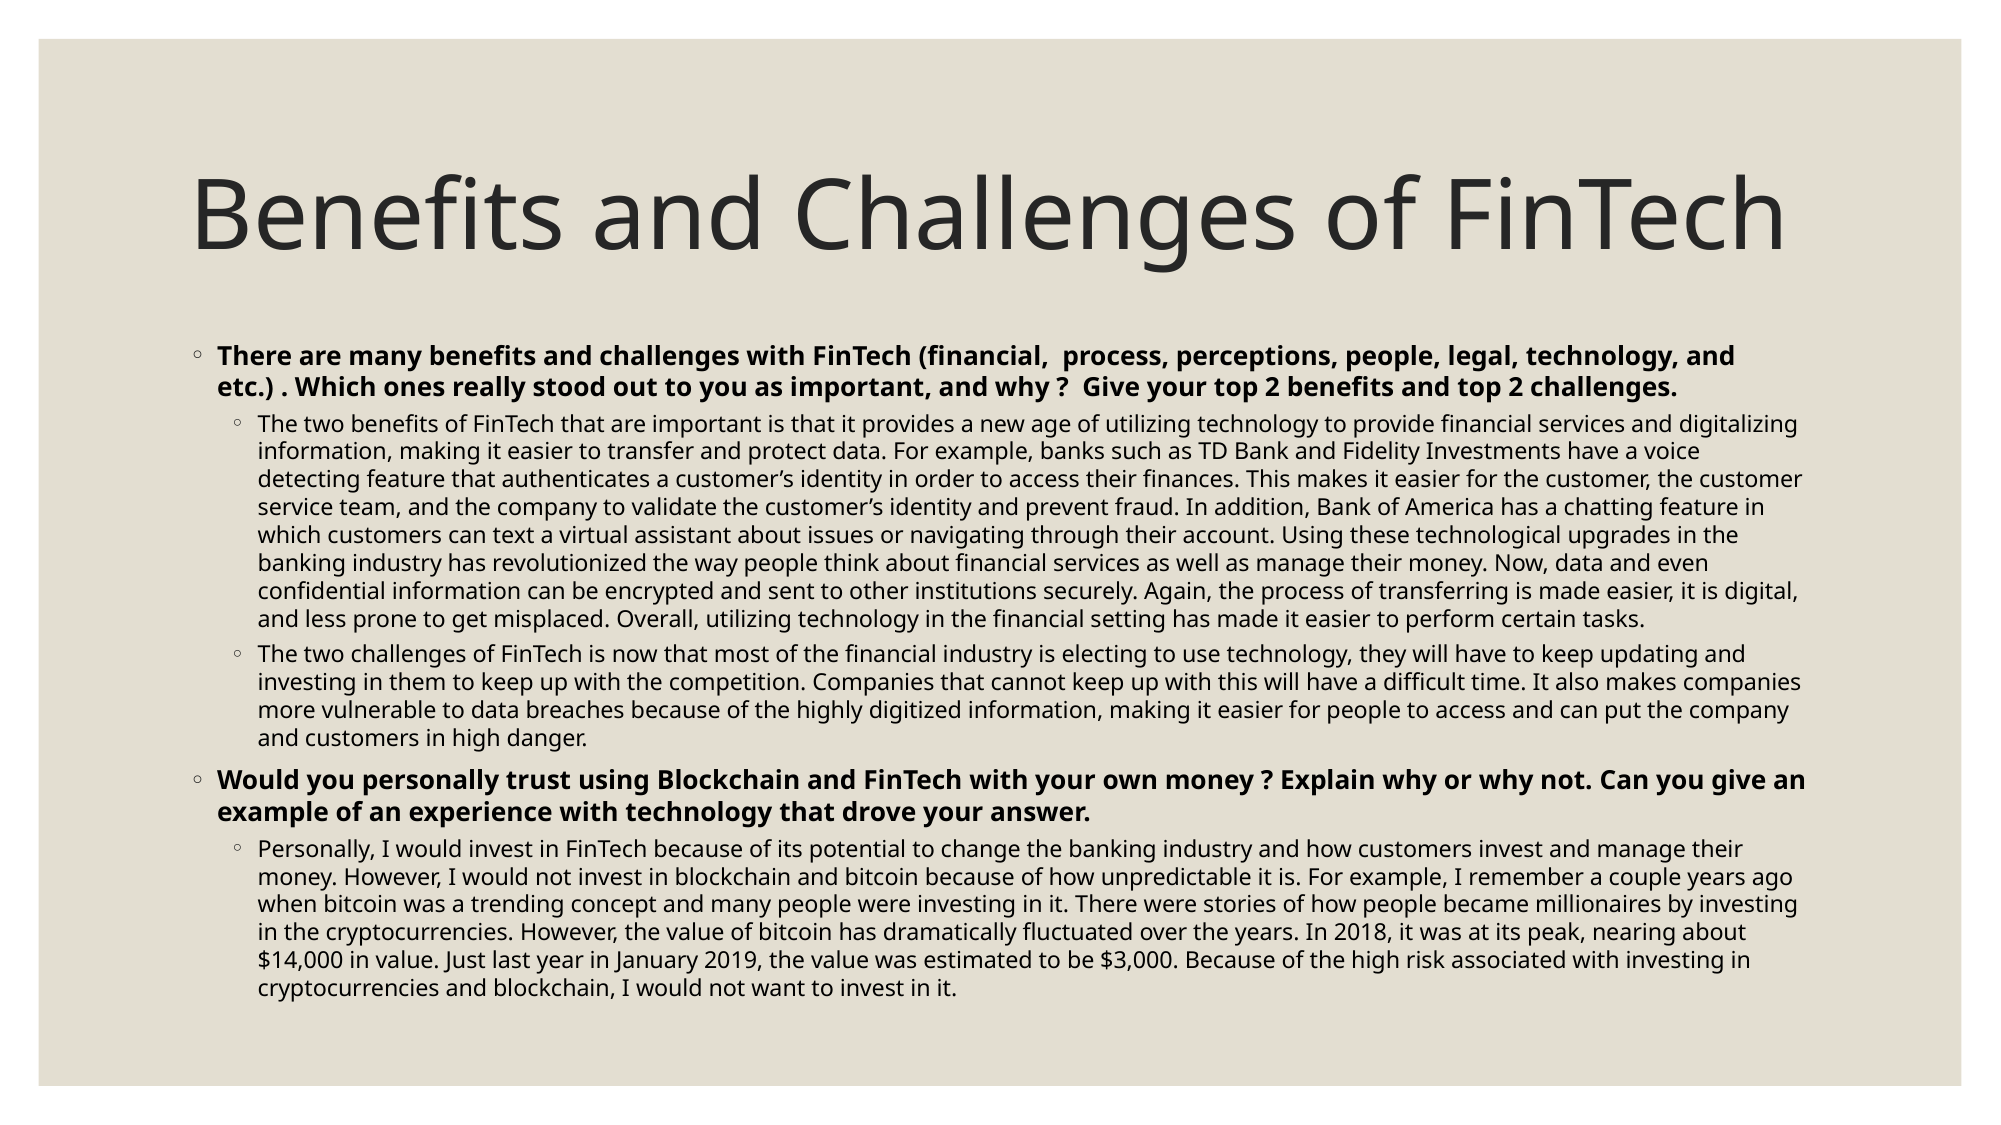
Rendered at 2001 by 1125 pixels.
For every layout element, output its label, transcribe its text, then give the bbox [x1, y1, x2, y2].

title Benefits and Challenges of FinTech [174, 105, 1825, 286]
list There are many benefits and challenges with FinTech (financial, process, perceptions, people, legal, technology, and etc.) . Which ones really stood out to you as important, and why ? Give your top 2 benefits and top 2 challenges. The two benefits of FinTech that are important is that it provides a new age of utilizing technology to provide financial services and digitalizing information, making it easier to transfer and protect data. For example, banks such as TD Bank and Fidelity Investments have a voice detecting feature that authenticates a customer’s identity in order to access their finances. This makes it easier for the customer, the customer service team, and the company to validate the customer’s identity and prevent fraud. In addition, Bank of America has a chatting feature in which customers can text a virtual assistant about issues or navigating through their account. Using these technological upgrades in the banking industry has revolutionized the way people think about financial services as well as manage their money. Now, data and even confidential information can be encrypted and sent to other institutions securely. Again, the process of transferring is made easier, it is digital, and less prone to get misplaced. Overall, utilizing technology in the financial setting has made it easier to perform certain tasks. The two challenges of FinTech is now that most of the financial industry is electing to use technology, they will have to keep updating and investing in them to keep up with the competition. Companies that cannot keep up with this will have a difficult time. It also makes companies more vulnerable to data breaches because of the highly digitized information, making it easier for people to access and can put the company and customers in high danger. Would you personally trust using Blockchain and FinTech with your own money ? Explain why or why not. Can you give an example of an experience with technology that drove your answer. Personally, I would invest in FinTech because of its potential to change the banking industry and how customers invest and manage their money. However, I would not invest in blockchain and bitcoin because of how unpredictable it is. For example, I remember a couple years ago when bitcoin was a trending concept and many people were investing in it. There were stories of how people became millionaires by investing in the cryptocurrencies. However, the value of bitcoin has dramatically fluctuated over the years. In 2018, it was at its peak, nearing about $14,000 in value. Just last year in January 2019, the value was estimated to be $3,000. Because of the high risk associated with investing in cryptocurrencies and blockchain, I would not want to invest in it. [174, 286, 1825, 1020]
